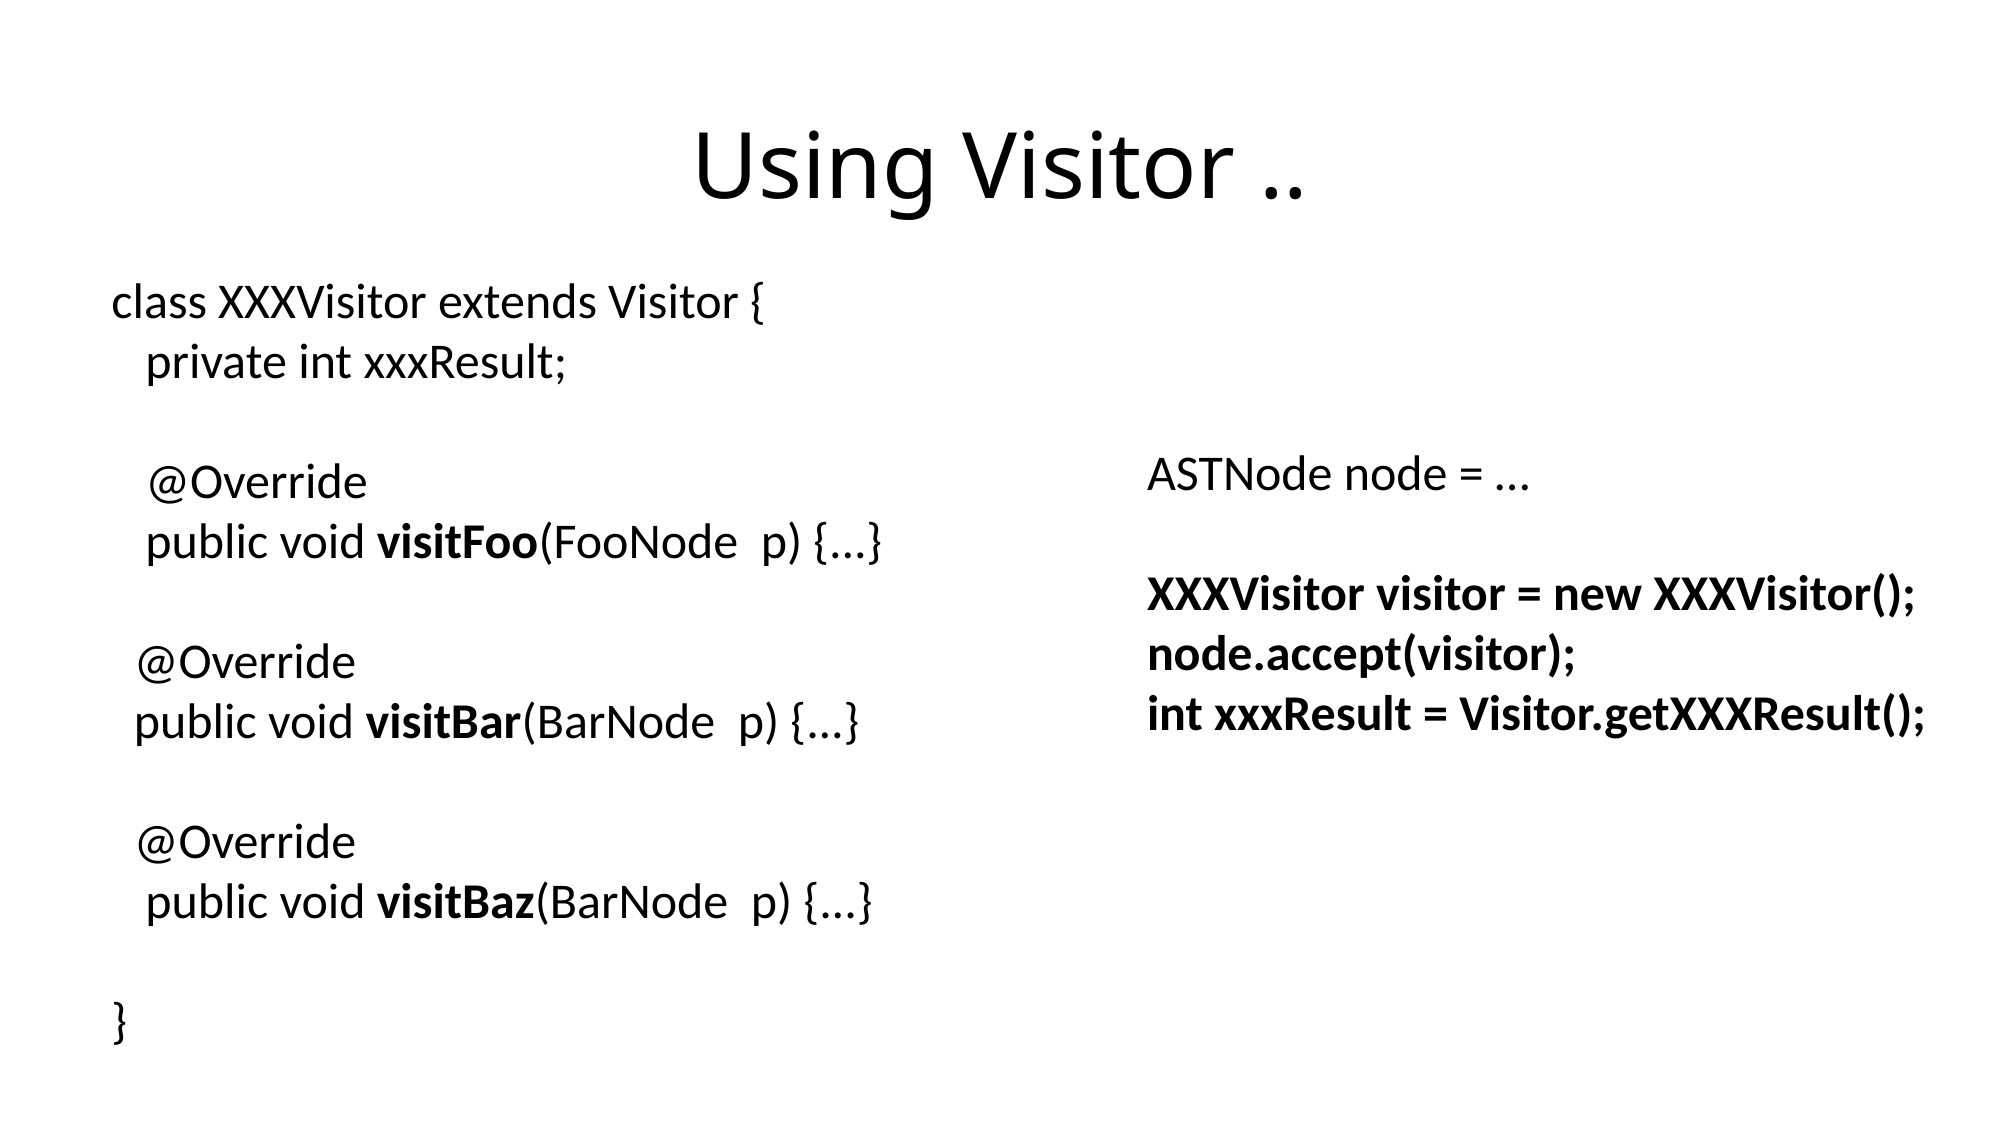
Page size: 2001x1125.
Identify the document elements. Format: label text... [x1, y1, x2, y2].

text_box ASTNode node = … XXXVisitor visitor = new XXXVisitor(); node.accept(visitor); int xxxResult = Visitor.getXXXResult(); [1132, 373, 1942, 748]
title Using Visitor .. [137, 59, 1863, 278]
text_box class XXXVisitor extends Visitor { private int xxxResult; @Override public void visitFoo(FooNode p) {...} @Override public void visitBar(BarNode p) {...} @Override public void visitBaz(BarNode p) {...} } [96, 261, 898, 1057]
